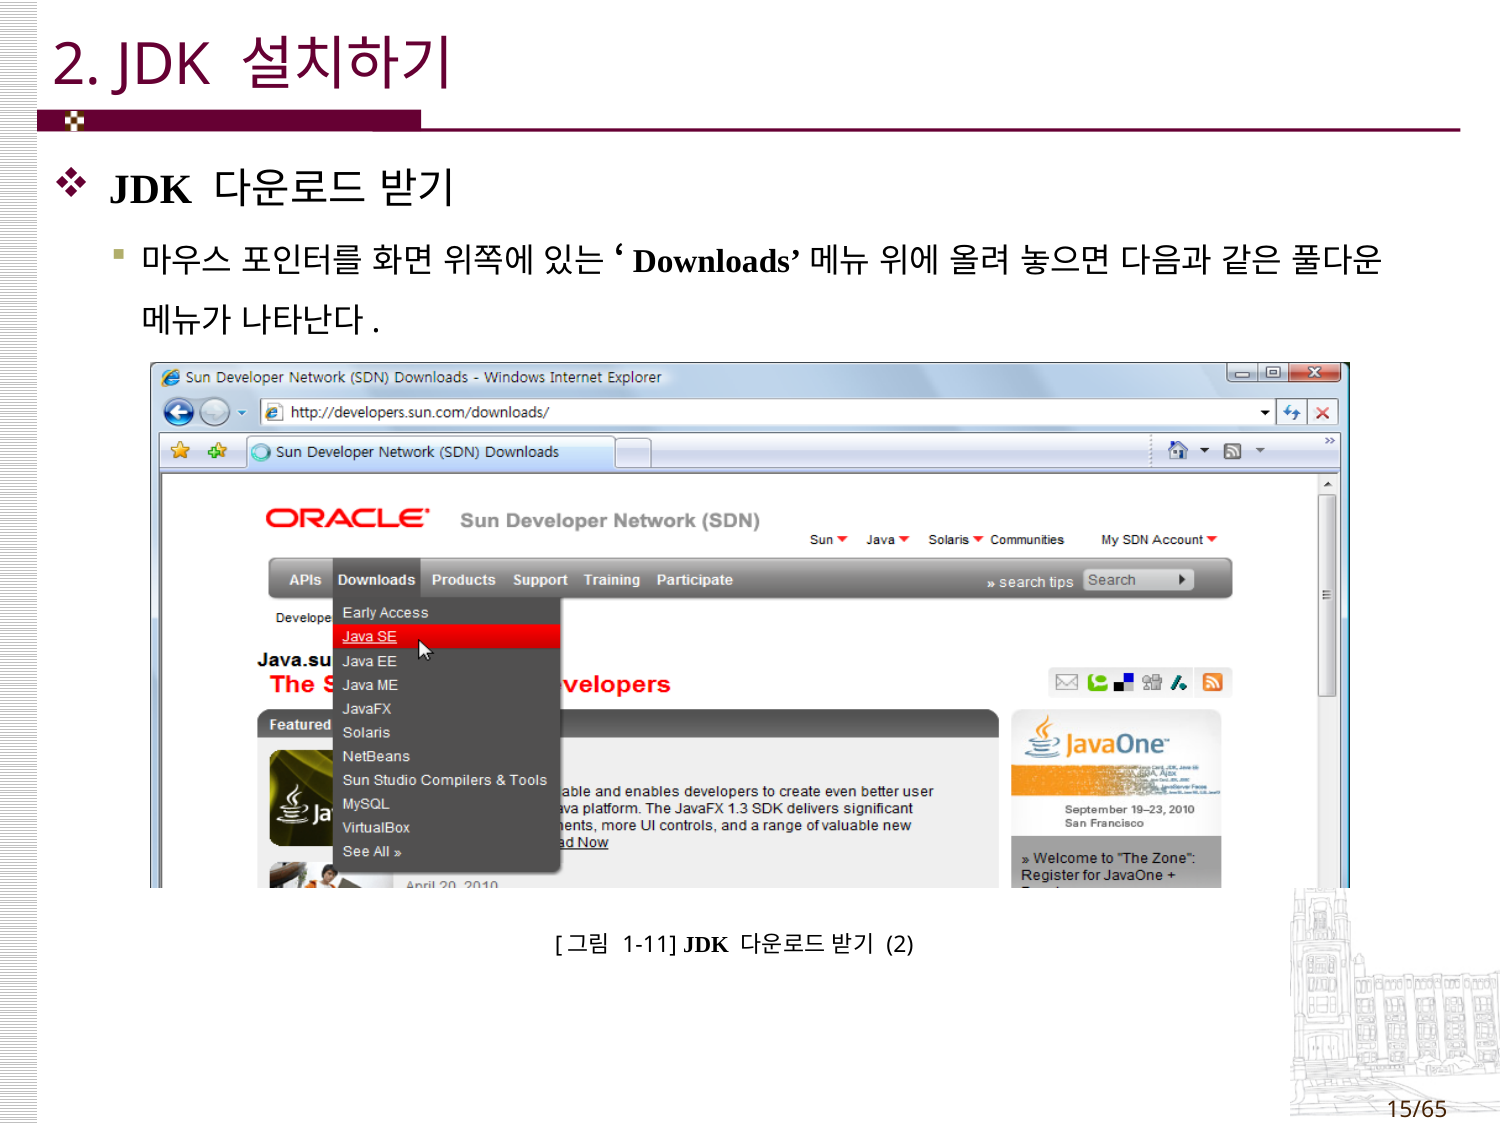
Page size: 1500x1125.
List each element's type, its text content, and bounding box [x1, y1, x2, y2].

title 2. JDK 설치하기 [36, 13, 1278, 109]
picture [65, 111, 84, 131]
picture [1290, 874, 1500, 1125]
list JDK 다운로드 받기 마우스 포인터를 화면 위쪽에 있는 ‘Downloads’메뉴 위에 올려 놓으면 다음과 같은 풀다운 메뉴가 나타난다. [37, 154, 1463, 1093]
text_box [그림 1-11] JDK 다운로드 받기 (2) [385, 923, 1077, 965]
picture [149, 362, 1351, 888]
